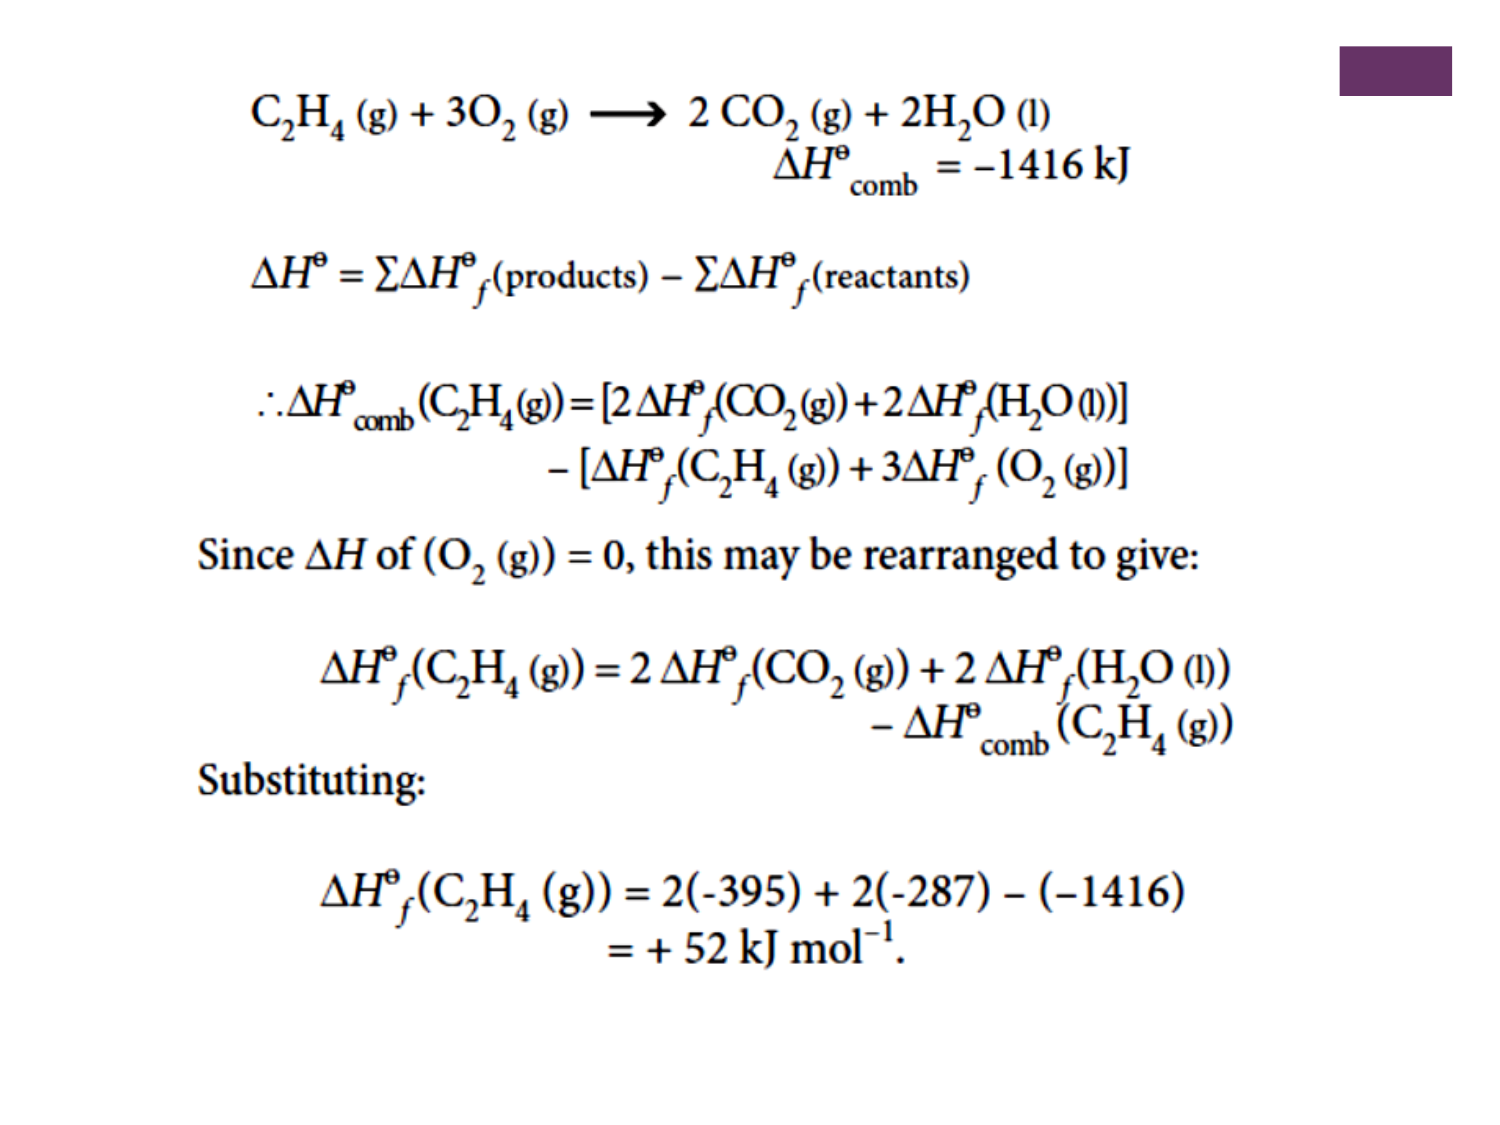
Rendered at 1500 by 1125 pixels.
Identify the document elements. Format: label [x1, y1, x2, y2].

picture [228, 76, 1155, 511]
picture [178, 529, 1253, 978]
